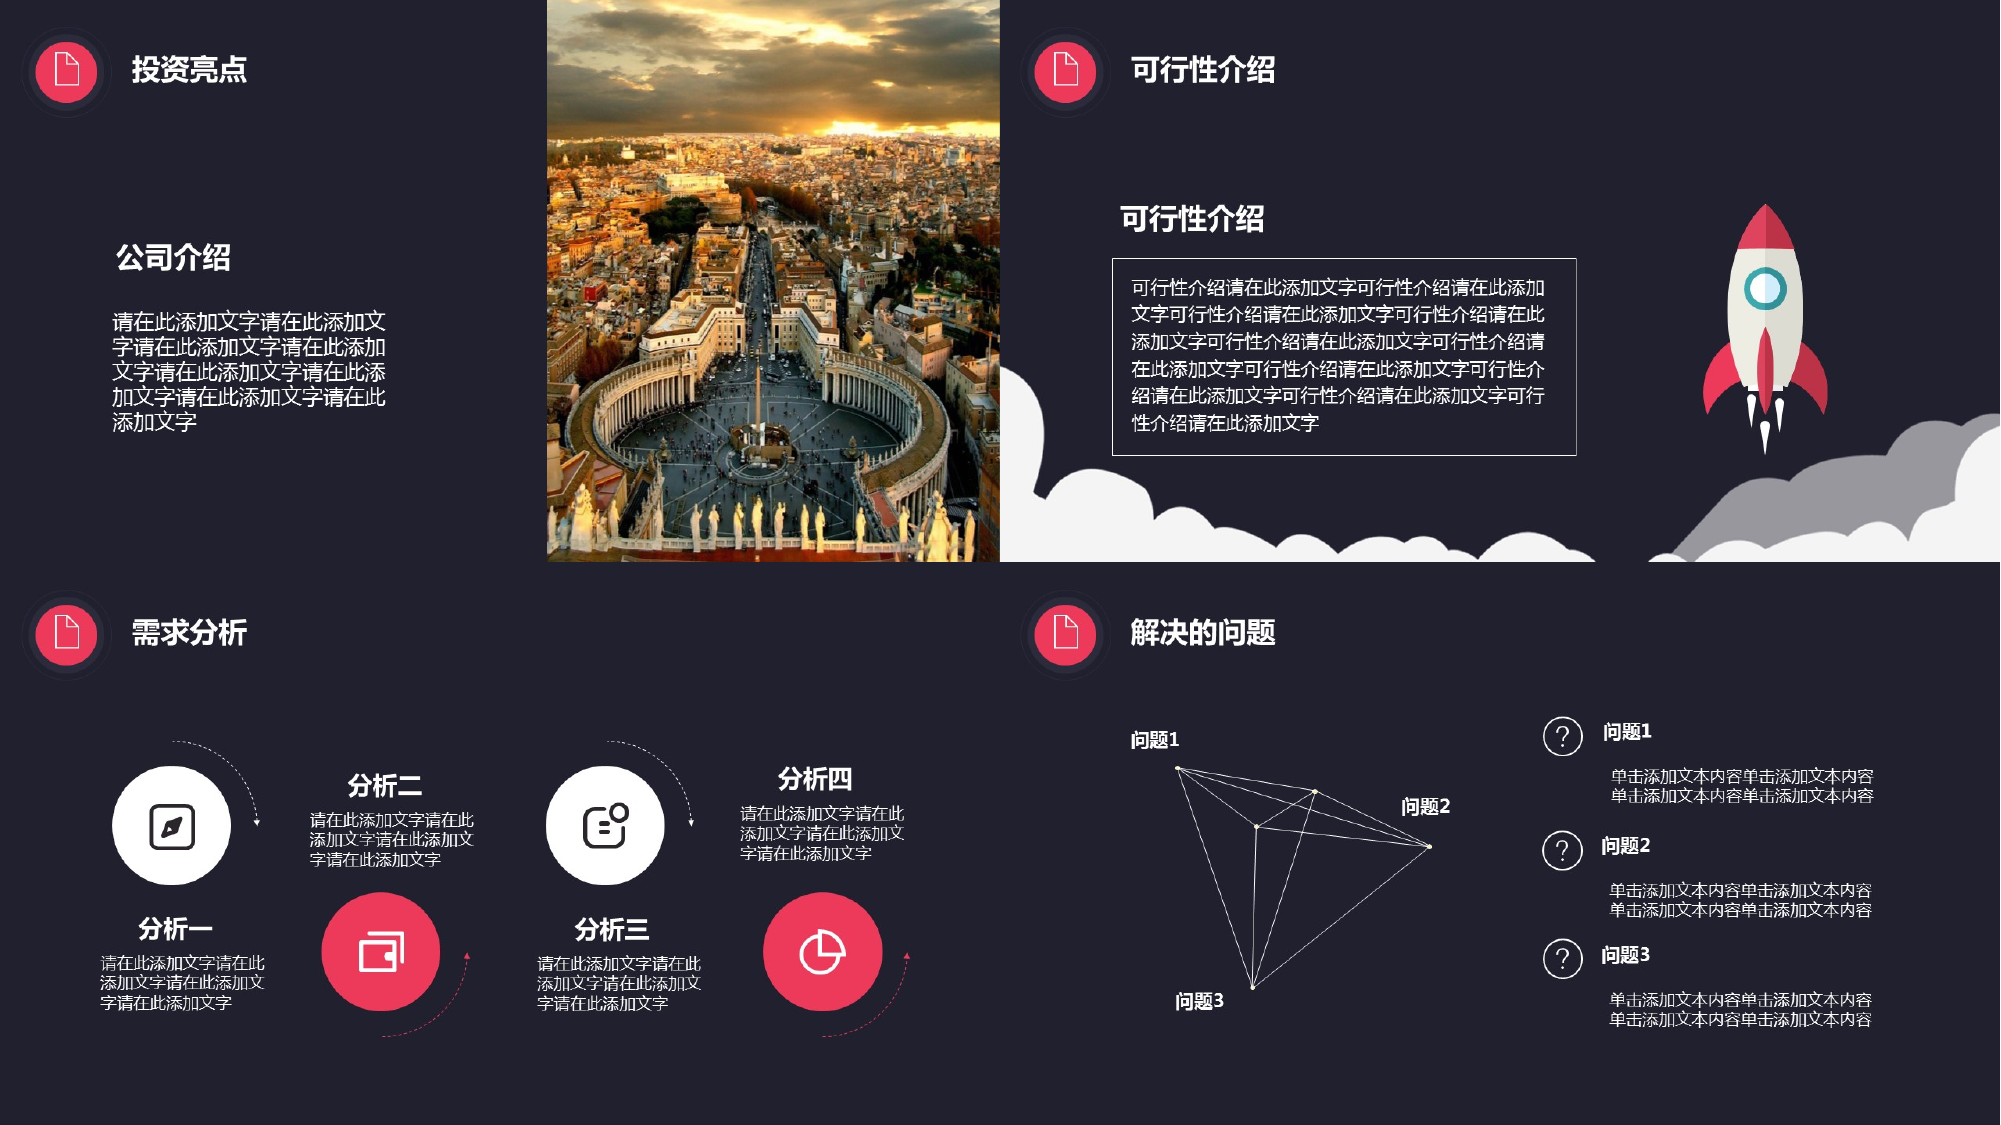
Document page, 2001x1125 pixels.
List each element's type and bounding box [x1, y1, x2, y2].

text_box [0, 0, 999, 561]
text_box [1001, 561, 2000, 1125]
text_box [999, 0, 2000, 561]
text_box [0, 561, 1001, 1125]
